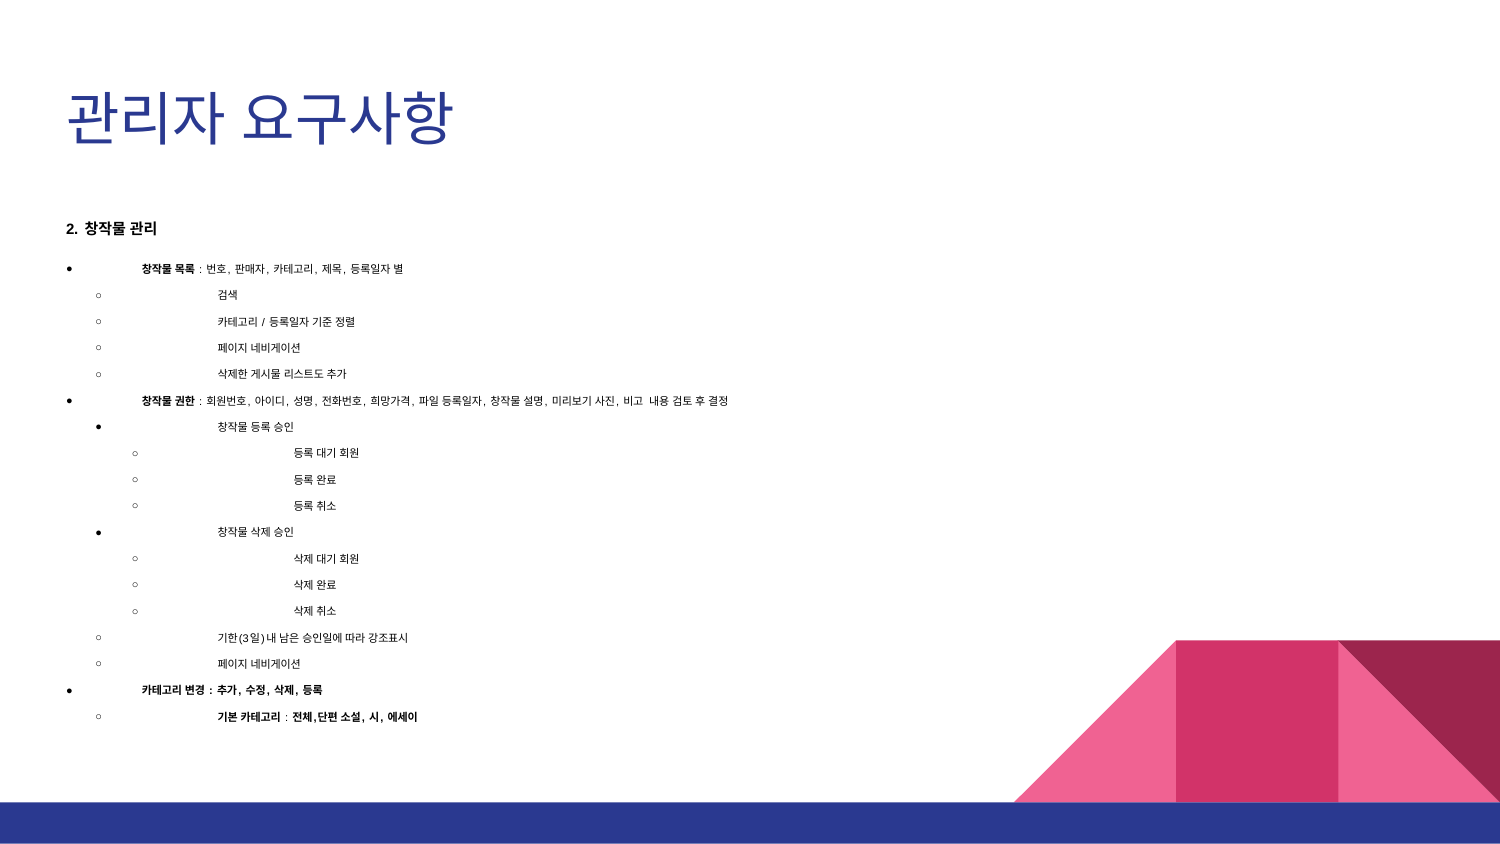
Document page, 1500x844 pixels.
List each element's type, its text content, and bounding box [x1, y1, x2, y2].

list 2. 창작물 관리 창작물 목록 : 번호, 판매자, 카테고리, 제목, 등록일자 별 검색 카테고리 / 등록일자 기준 정렬 페이지 네비게이션 삭제한 게시물 리스트도 추가 창작물 권한 : 회원번호, 아이디, 성명, 전화번호, 희망가격, 파일 등록일자, 창작물 설명, 미리보기 사진, 비고 내용 검토 후 결정 창작물 등록 승인 등록 대기 회원 등록 완료 등록 취소 창작물 삭제 승인 삭제 대기 회원 삭제 완료 삭제 취소 기한(3일)내 남은 승인일에 따라 강조표시 페이지 네비게이션 카테고리 변경 : 추가, 수정, 삭제, 등록 기본 카테고리 : 전체,단편 소설, 시, 에세이 [51, 201, 1449, 750]
title 관리자 요구사항 [51, 67, 1449, 167]
